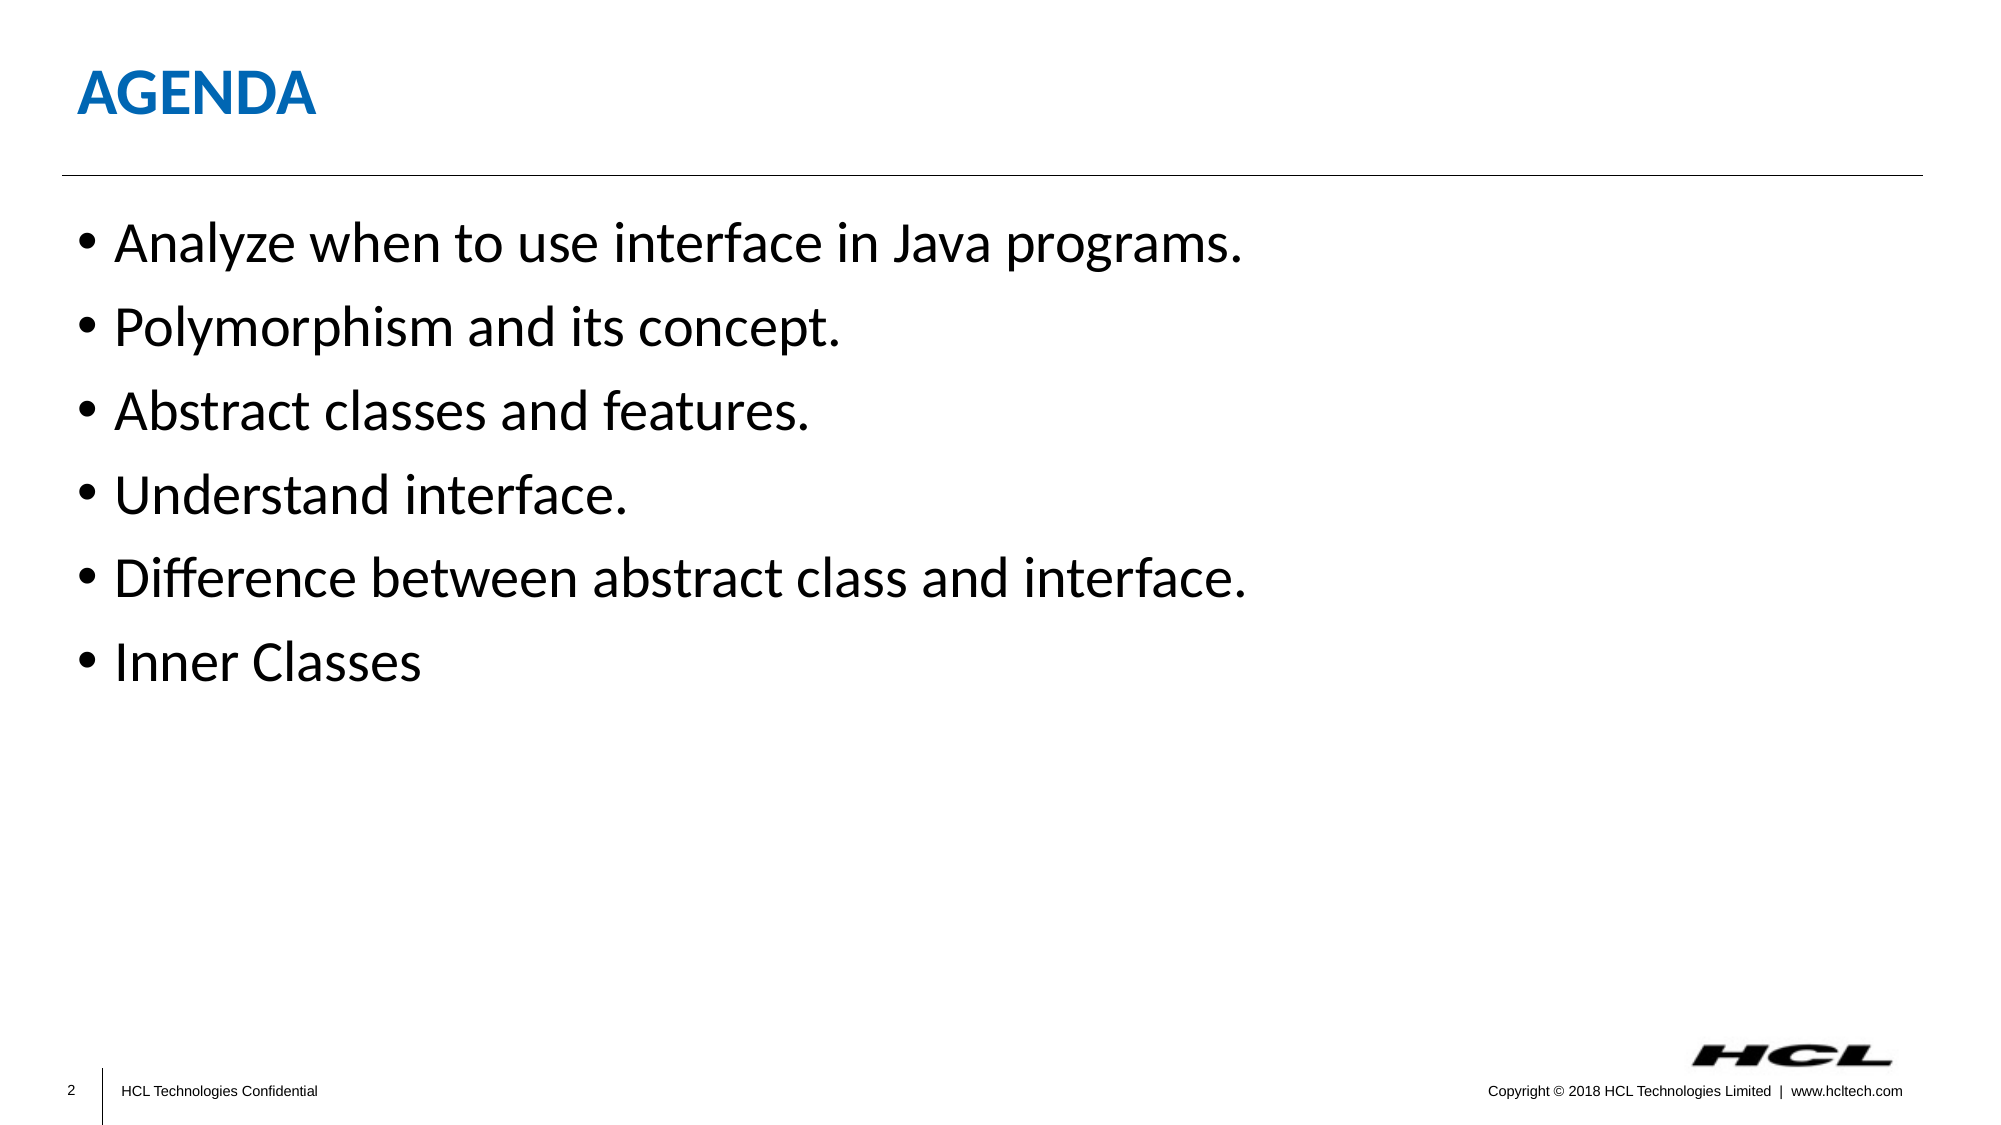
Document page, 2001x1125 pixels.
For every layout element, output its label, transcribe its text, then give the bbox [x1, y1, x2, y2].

list Analyze when to use interface in Java programs. Polymorphism and its concept. Abstract classes and features. Understand interface. Difference between abstract class and interface. Inner Classes [62, 204, 1924, 1014]
title Agenda [62, 42, 1781, 144]
picture [1660, 1024, 1924, 1080]
